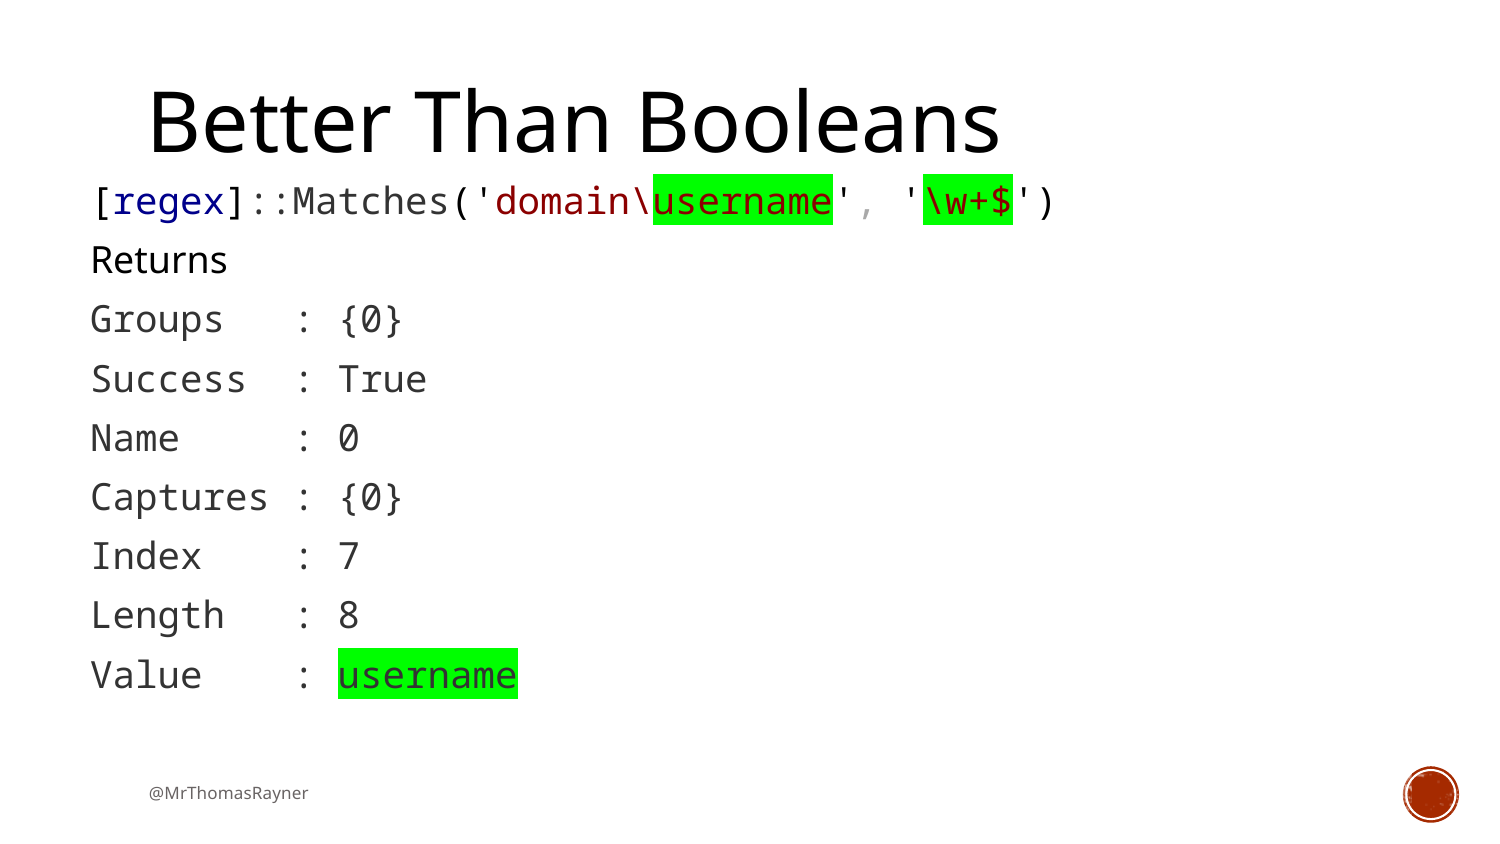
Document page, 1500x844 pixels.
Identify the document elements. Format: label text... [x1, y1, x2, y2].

footer @MrThomasRayner [133, 771, 913, 817]
title Better Than Booleans [131, 59, 1370, 174]
list [regex]::Matches('domain\username', '\w+$') Returns Groups : {0} Success : True Name : 0 Captures : {0} Index : 7 Length : 8 Value : username [75, 174, 1425, 772]
